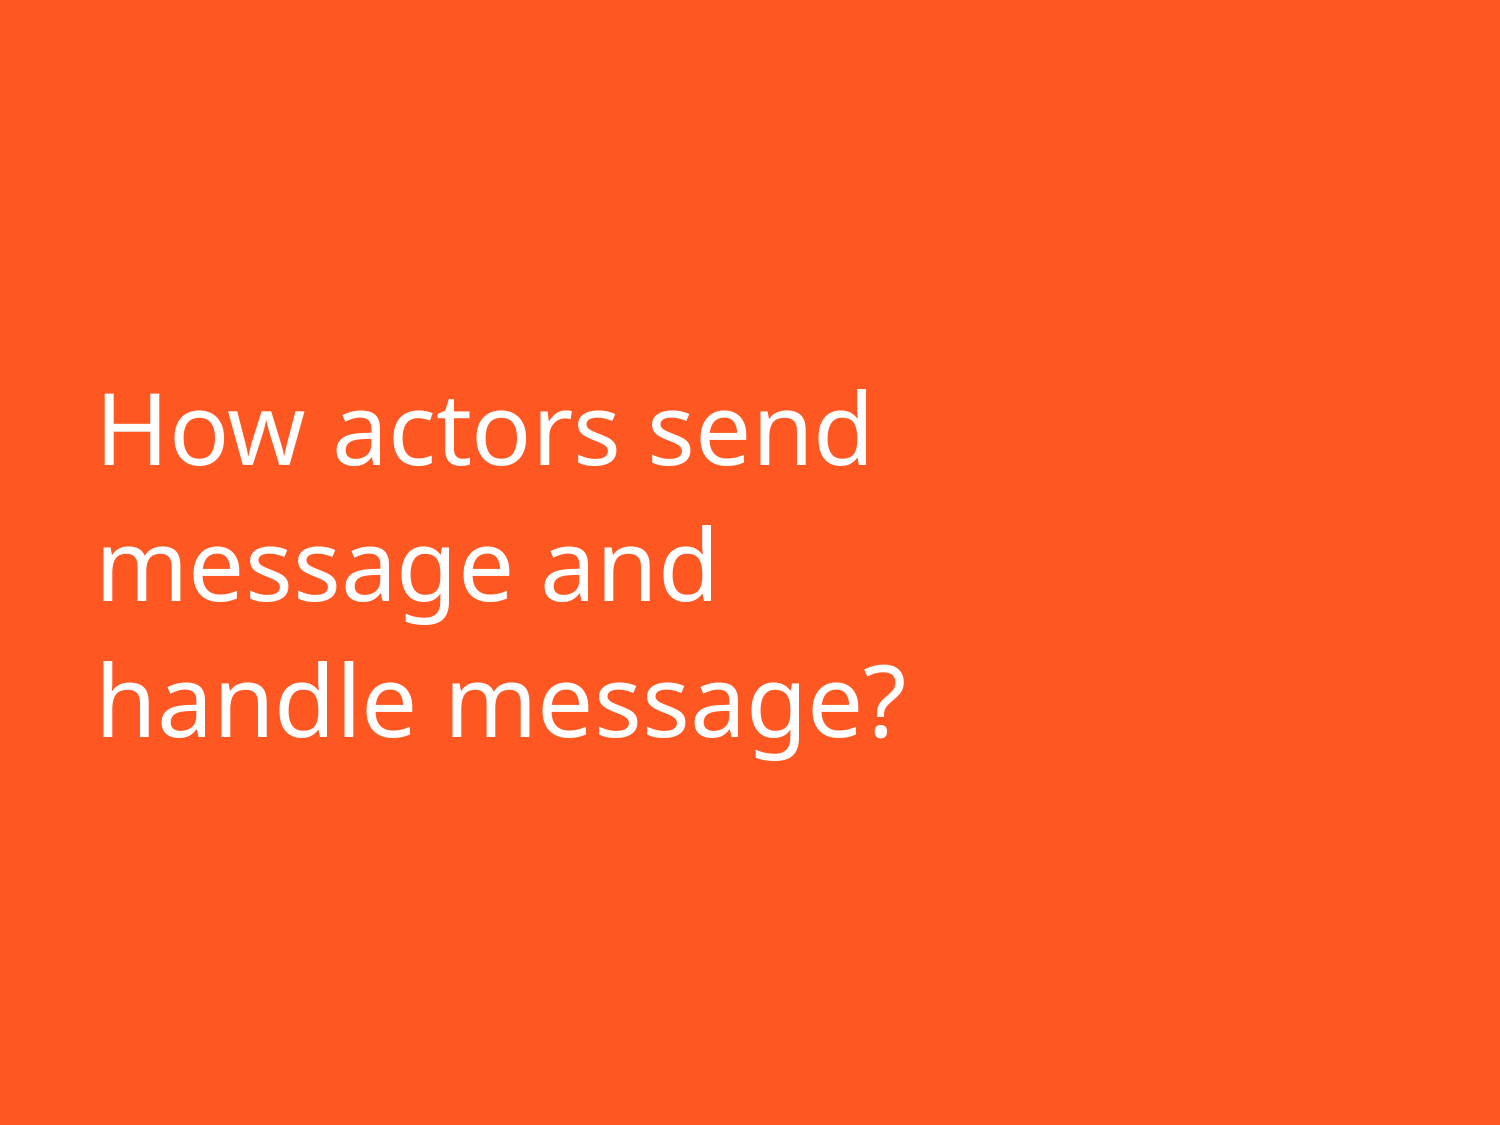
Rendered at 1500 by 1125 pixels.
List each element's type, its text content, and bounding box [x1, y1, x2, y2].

title How actors send message and handle message? [80, 115, 1013, 1010]
